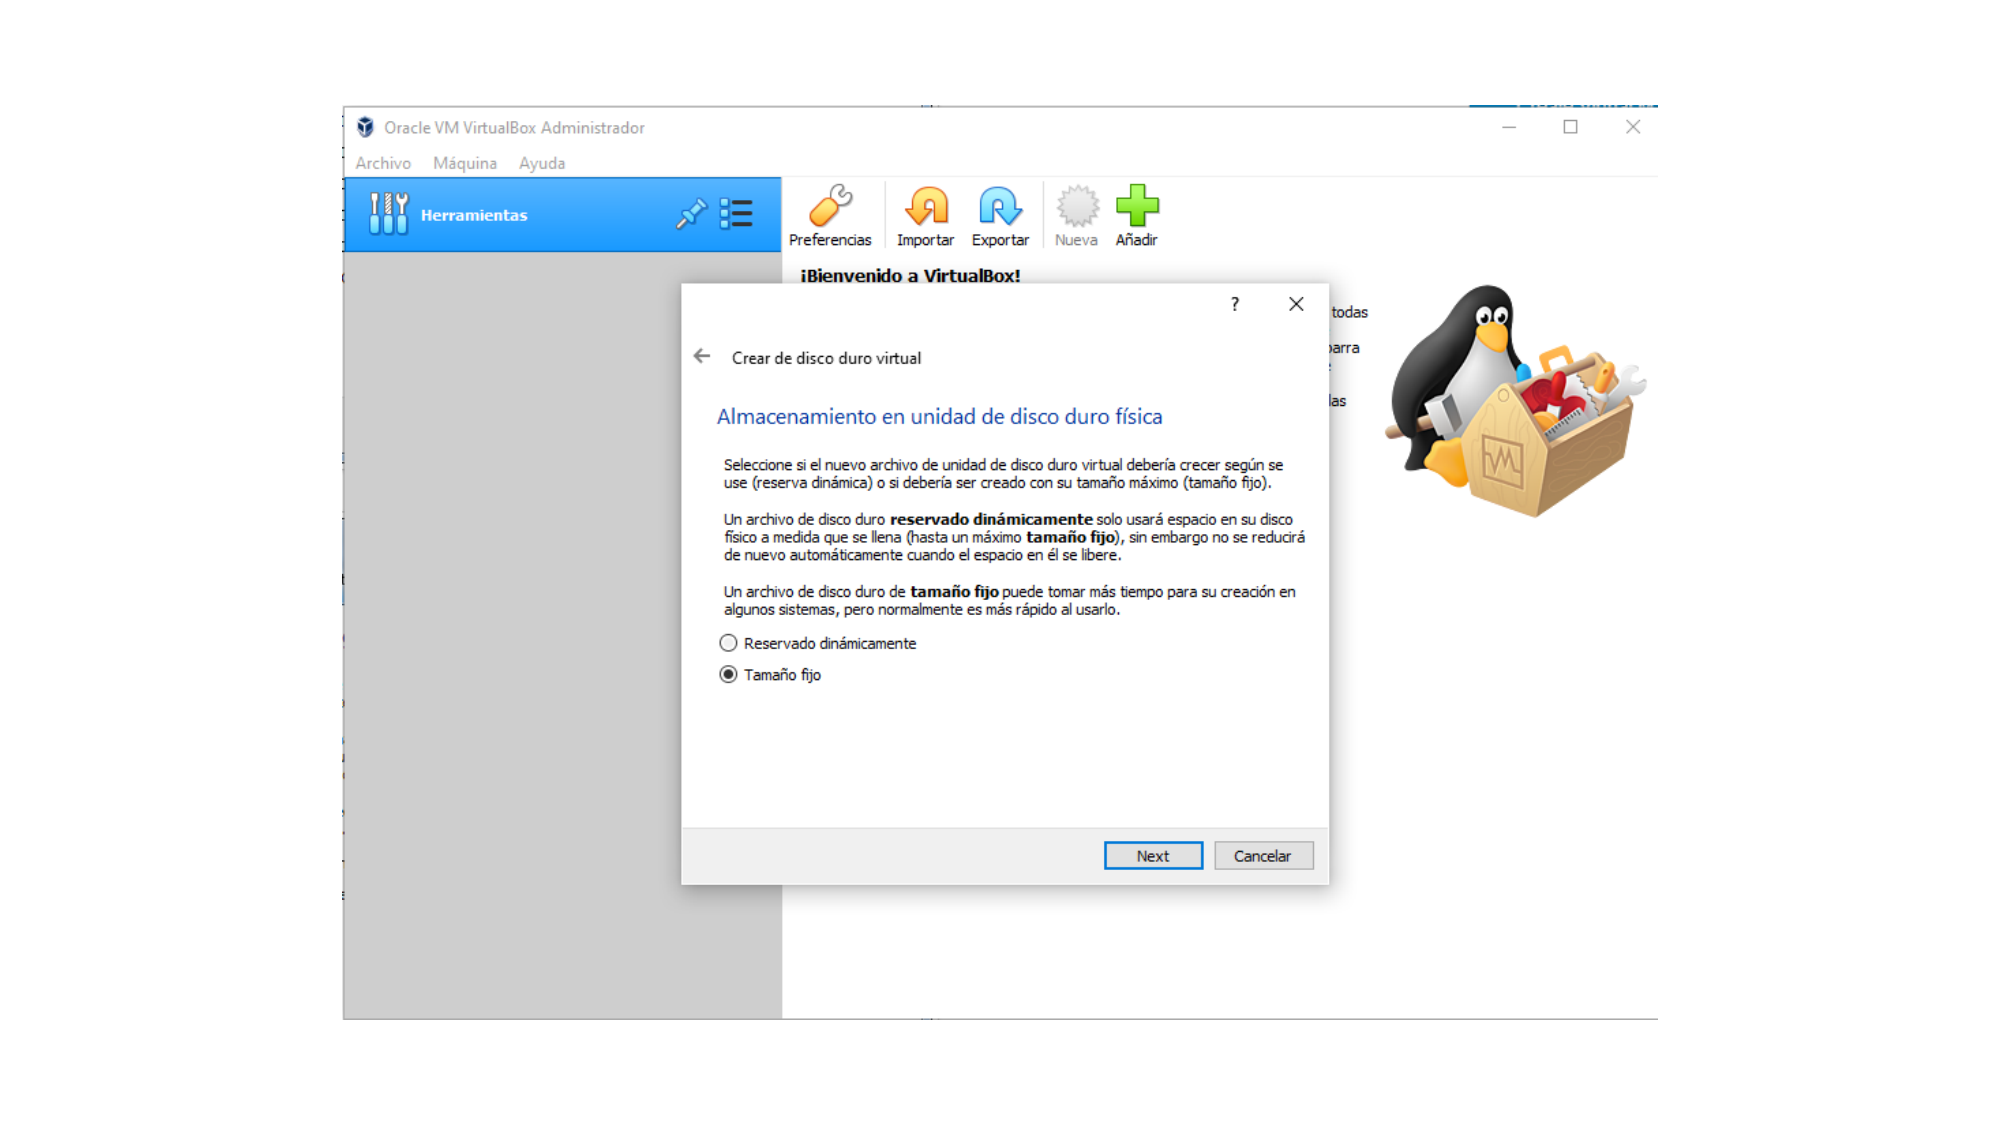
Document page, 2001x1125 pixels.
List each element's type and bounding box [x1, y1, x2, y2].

list [342, 105, 1658, 1020]
